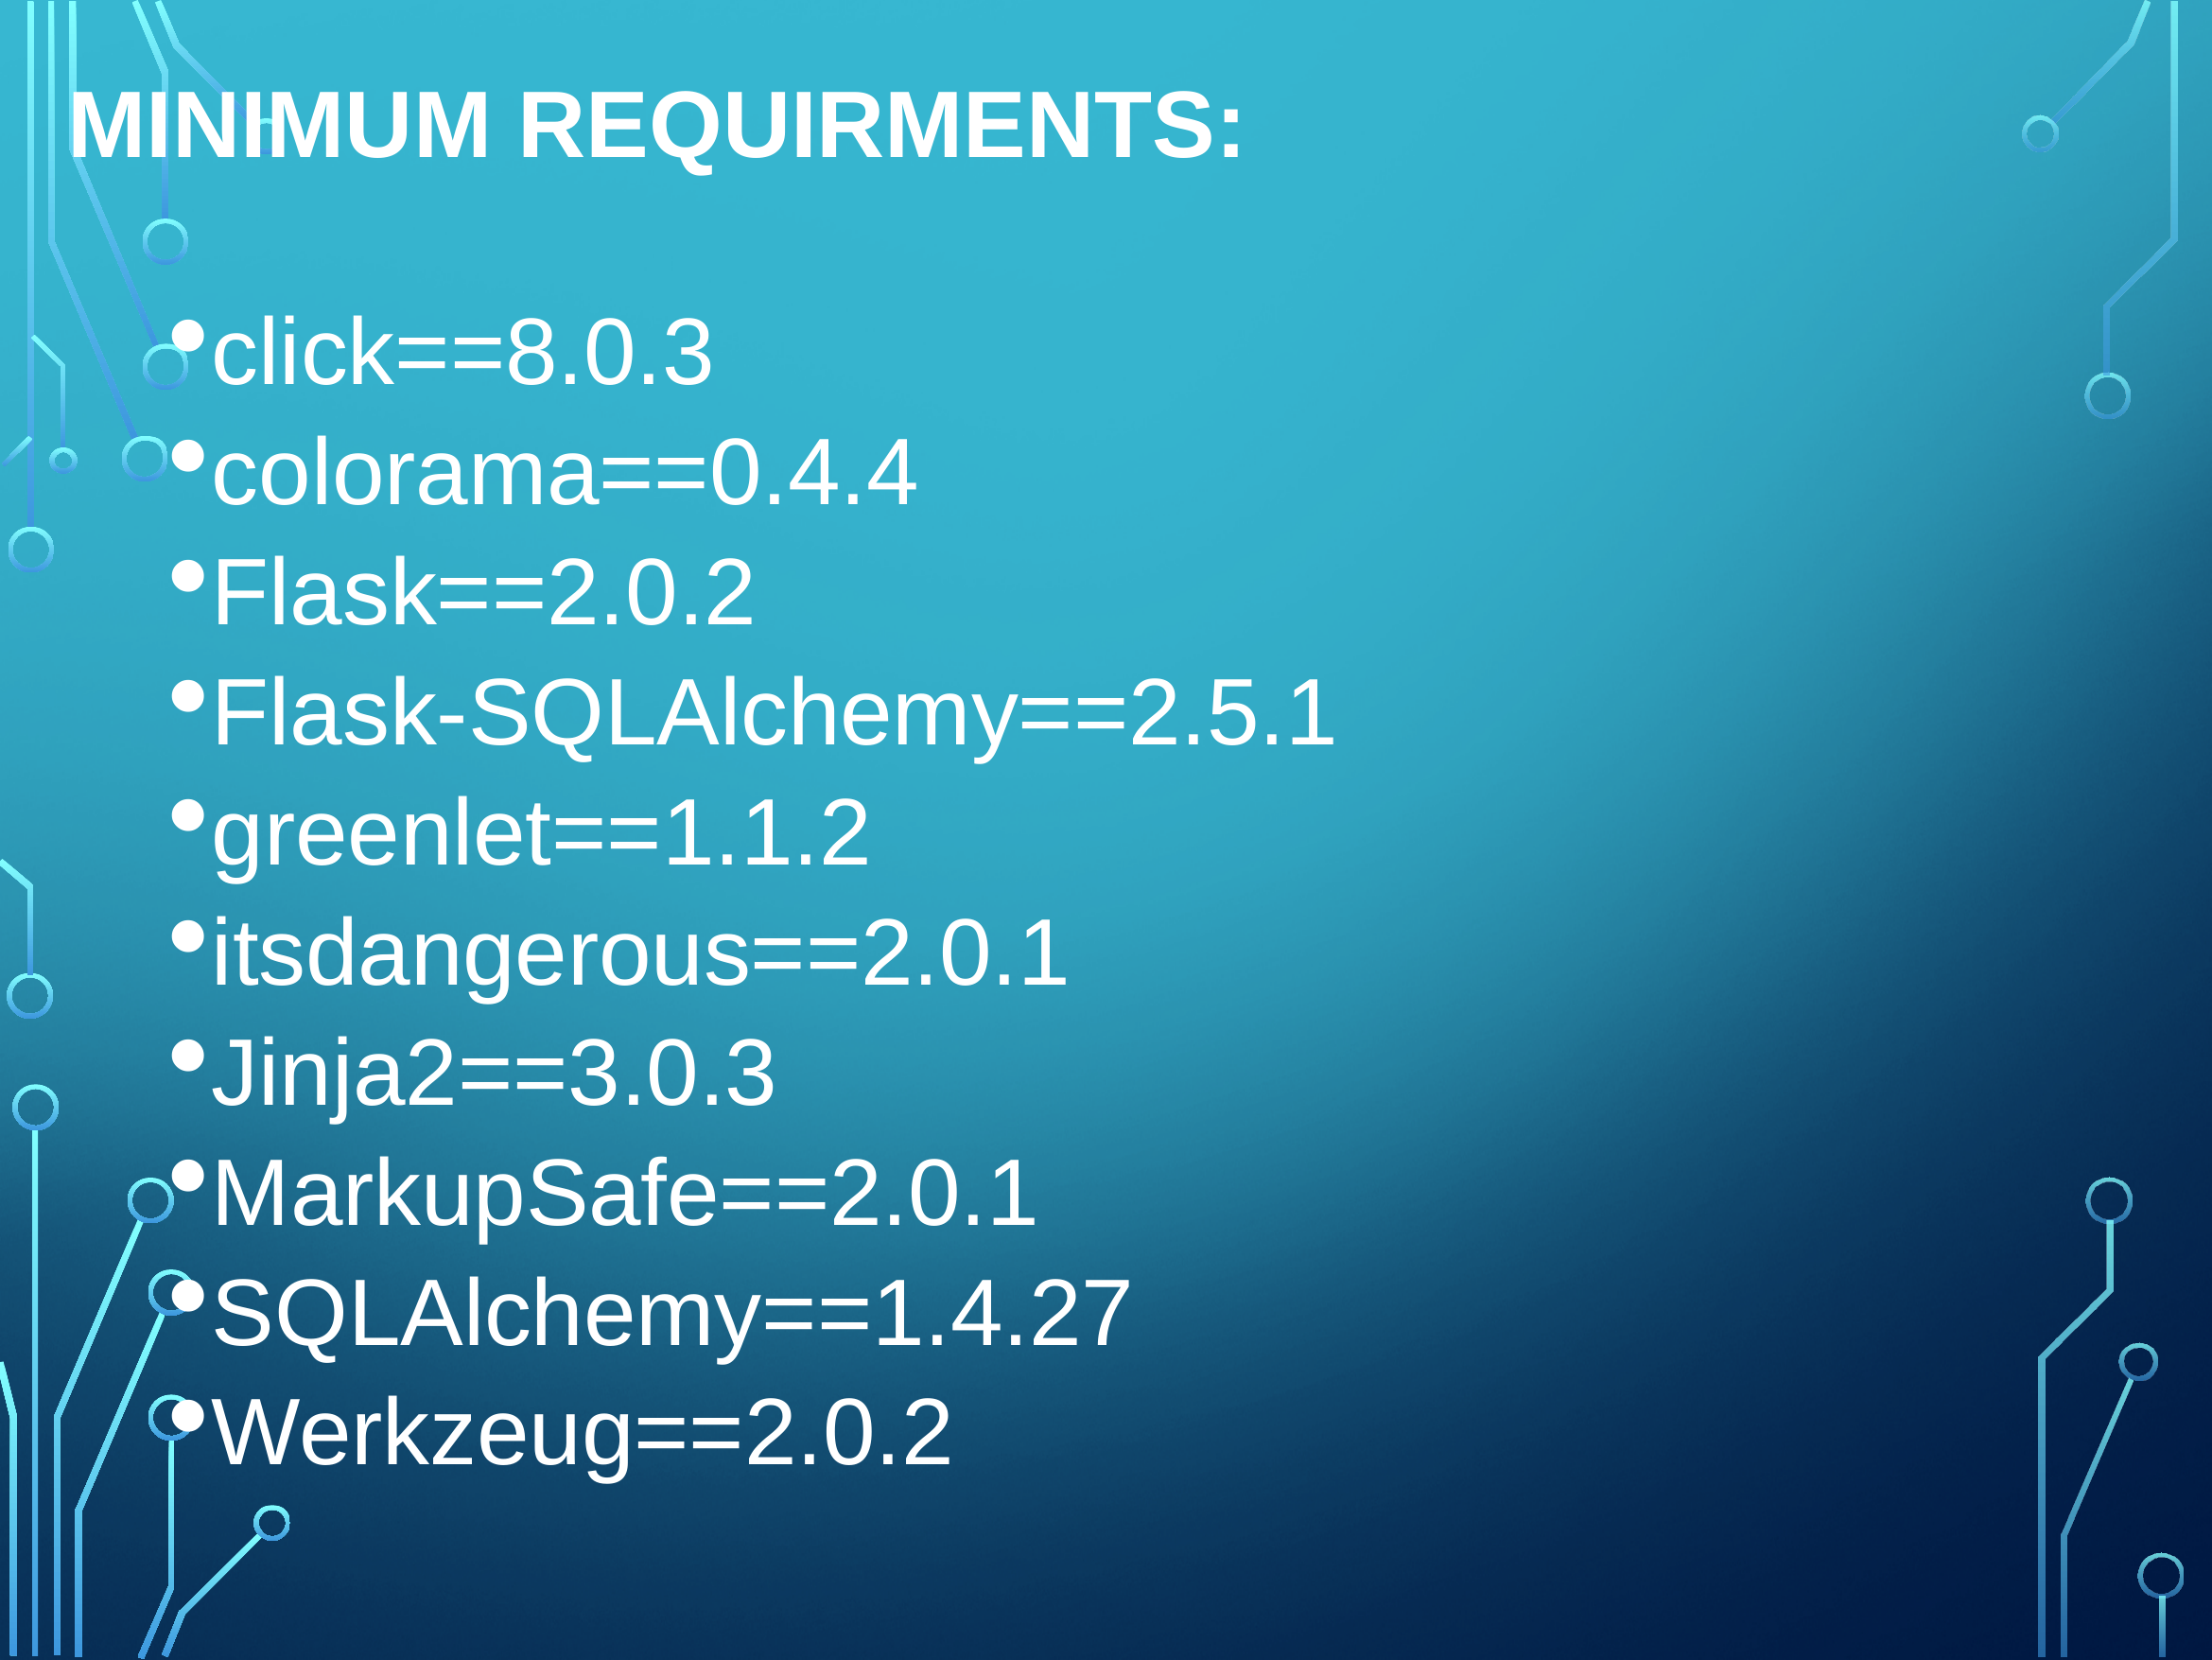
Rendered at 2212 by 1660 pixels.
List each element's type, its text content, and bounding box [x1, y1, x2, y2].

text_box MINIMUM REQUIRMENTS: click==8.0.3 colorama==0.4.4 Flask==2.0.2 Flask-SQLAlchemy==2.5.1 greenlet==1.1.2 itsdangerous==2.0.1 Jinja2==3.0.3 MarkupSafe==2.0.1 SQLAlchemy==1.4.27 Werkzeug==2.0.2 [65, 61, 1945, 1484]
